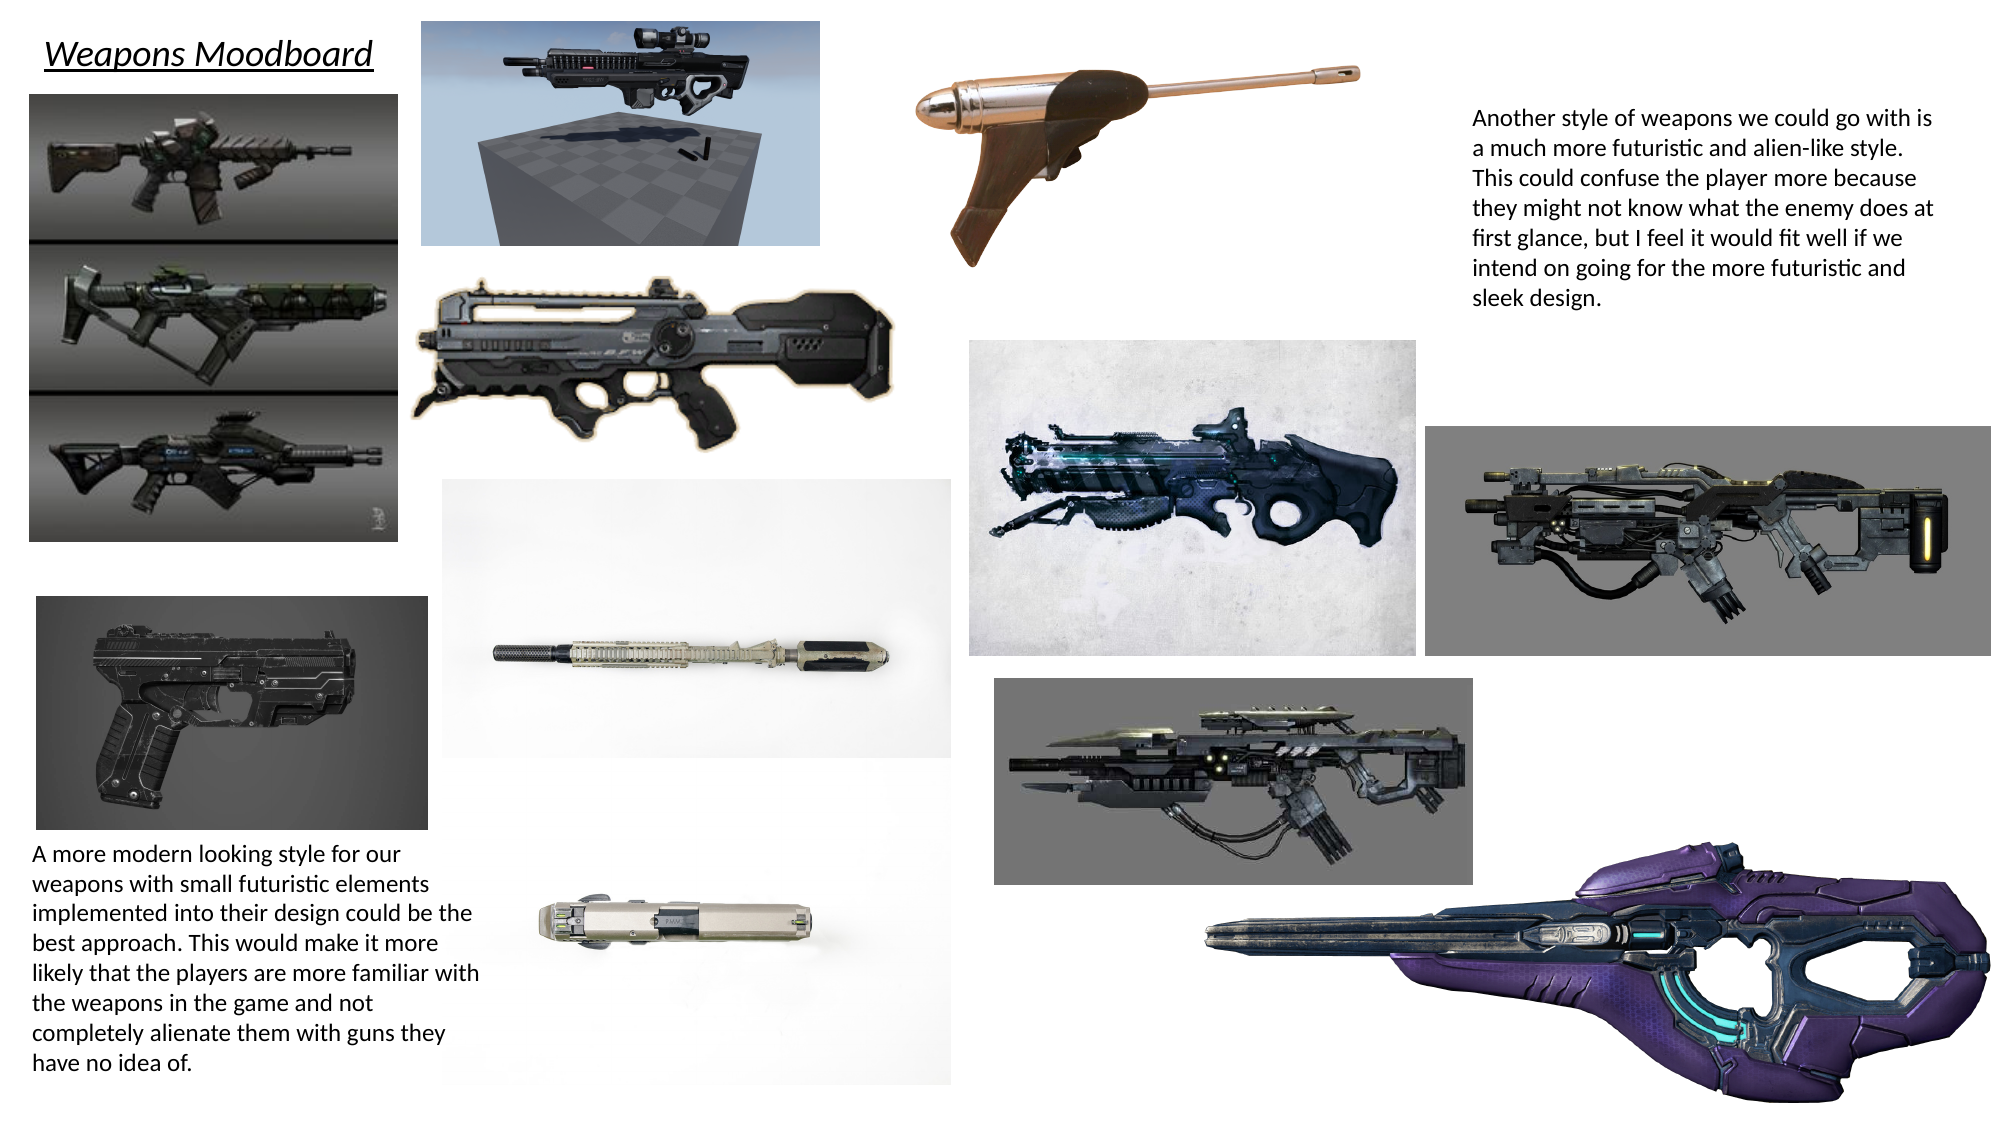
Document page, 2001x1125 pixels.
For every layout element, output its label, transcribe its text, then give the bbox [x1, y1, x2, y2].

picture [994, 678, 2000, 1122]
picture [29, 21, 1381, 1085]
text_box Weapons Moodboard [29, 21, 421, 82]
picture [1425, 426, 1991, 656]
text_box Another style of weapons we could go with is a much more futuristic and alien-like style. This could confuse the player more because they might not know what the enemy does at first glance, but I feel it would fit well if we intend on going for the more futuristic and sleek design. [1457, 94, 1959, 319]
text_box A more modern looking style for our weapons with small futuristic elements implemented into their design could be the best approach. This would make it more likely that the players are more familiar with the weapons in the game and not completely alienate them with guns they have no idea of. [17, 829, 442, 1084]
picture [969, 340, 1416, 656]
picture [35, 596, 428, 830]
